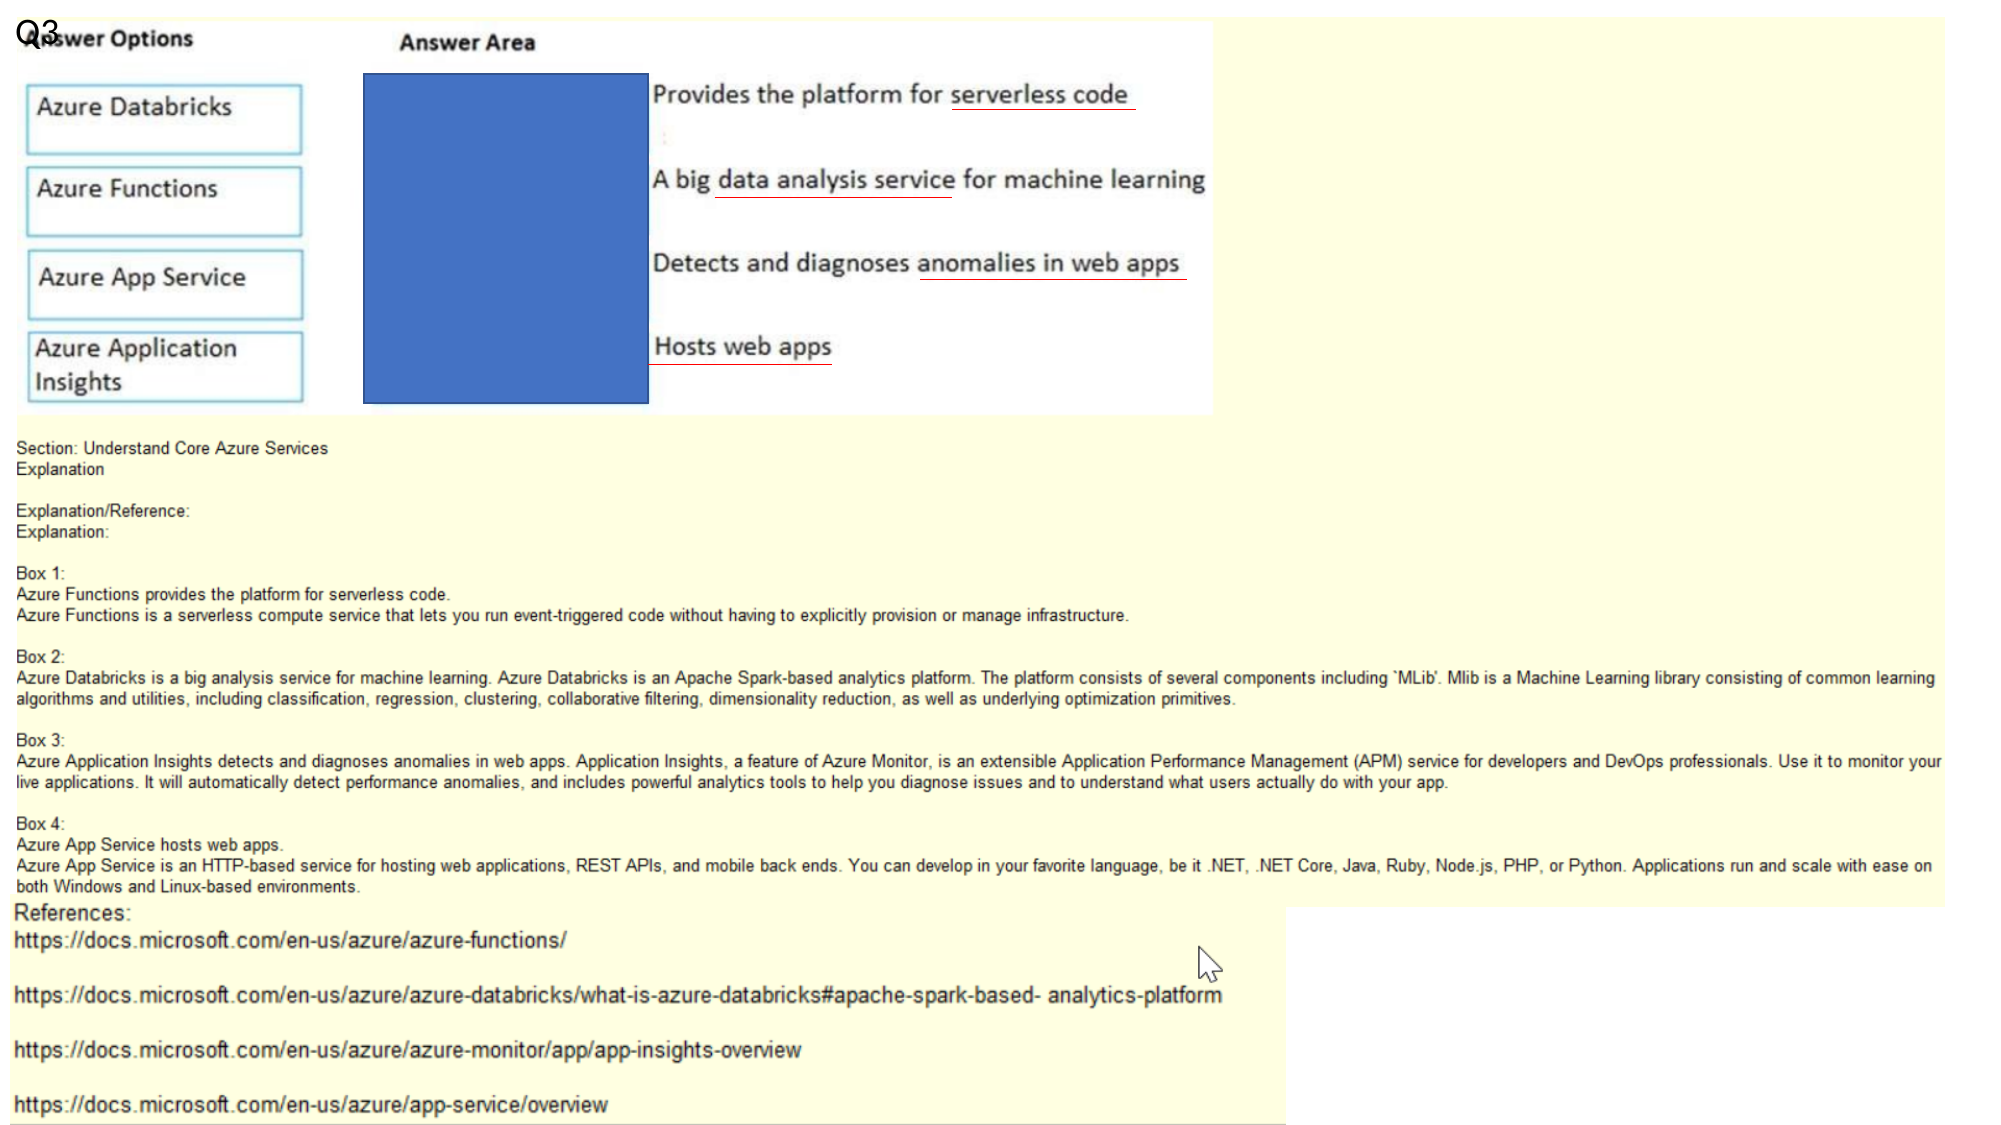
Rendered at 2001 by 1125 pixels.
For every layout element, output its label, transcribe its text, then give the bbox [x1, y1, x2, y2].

picture [10, 17, 1945, 1125]
text_box Q3 [0, 0, 75, 60]
